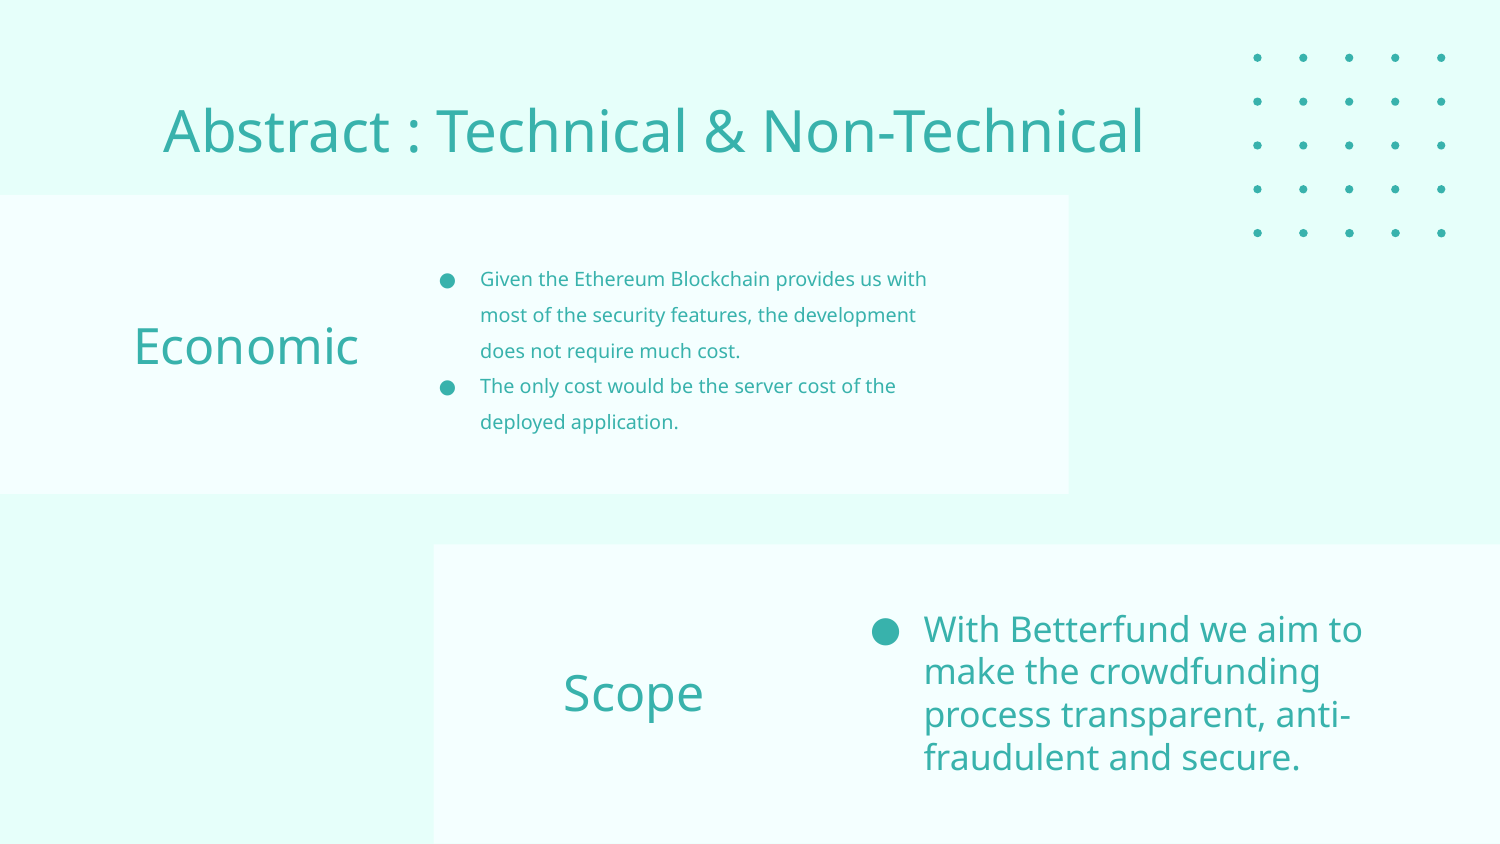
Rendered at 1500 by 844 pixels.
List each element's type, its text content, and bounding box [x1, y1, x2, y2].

subtitle Scope [549, 585, 833, 799]
subtitle Economic [118, 238, 401, 451]
subtitle With Betterfund we aim to make the crowdfunding process transparent, anti-fraudulent and secure. [837, 585, 1386, 799]
subtitle Given the Ethereum Blockchain provides us with most of the security features, the development does not require much cost. The only cost would be the server cost of the deployed application. [401, 238, 951, 451]
title Abstract : Technical & Non-Technical [38, 78, 1271, 159]
